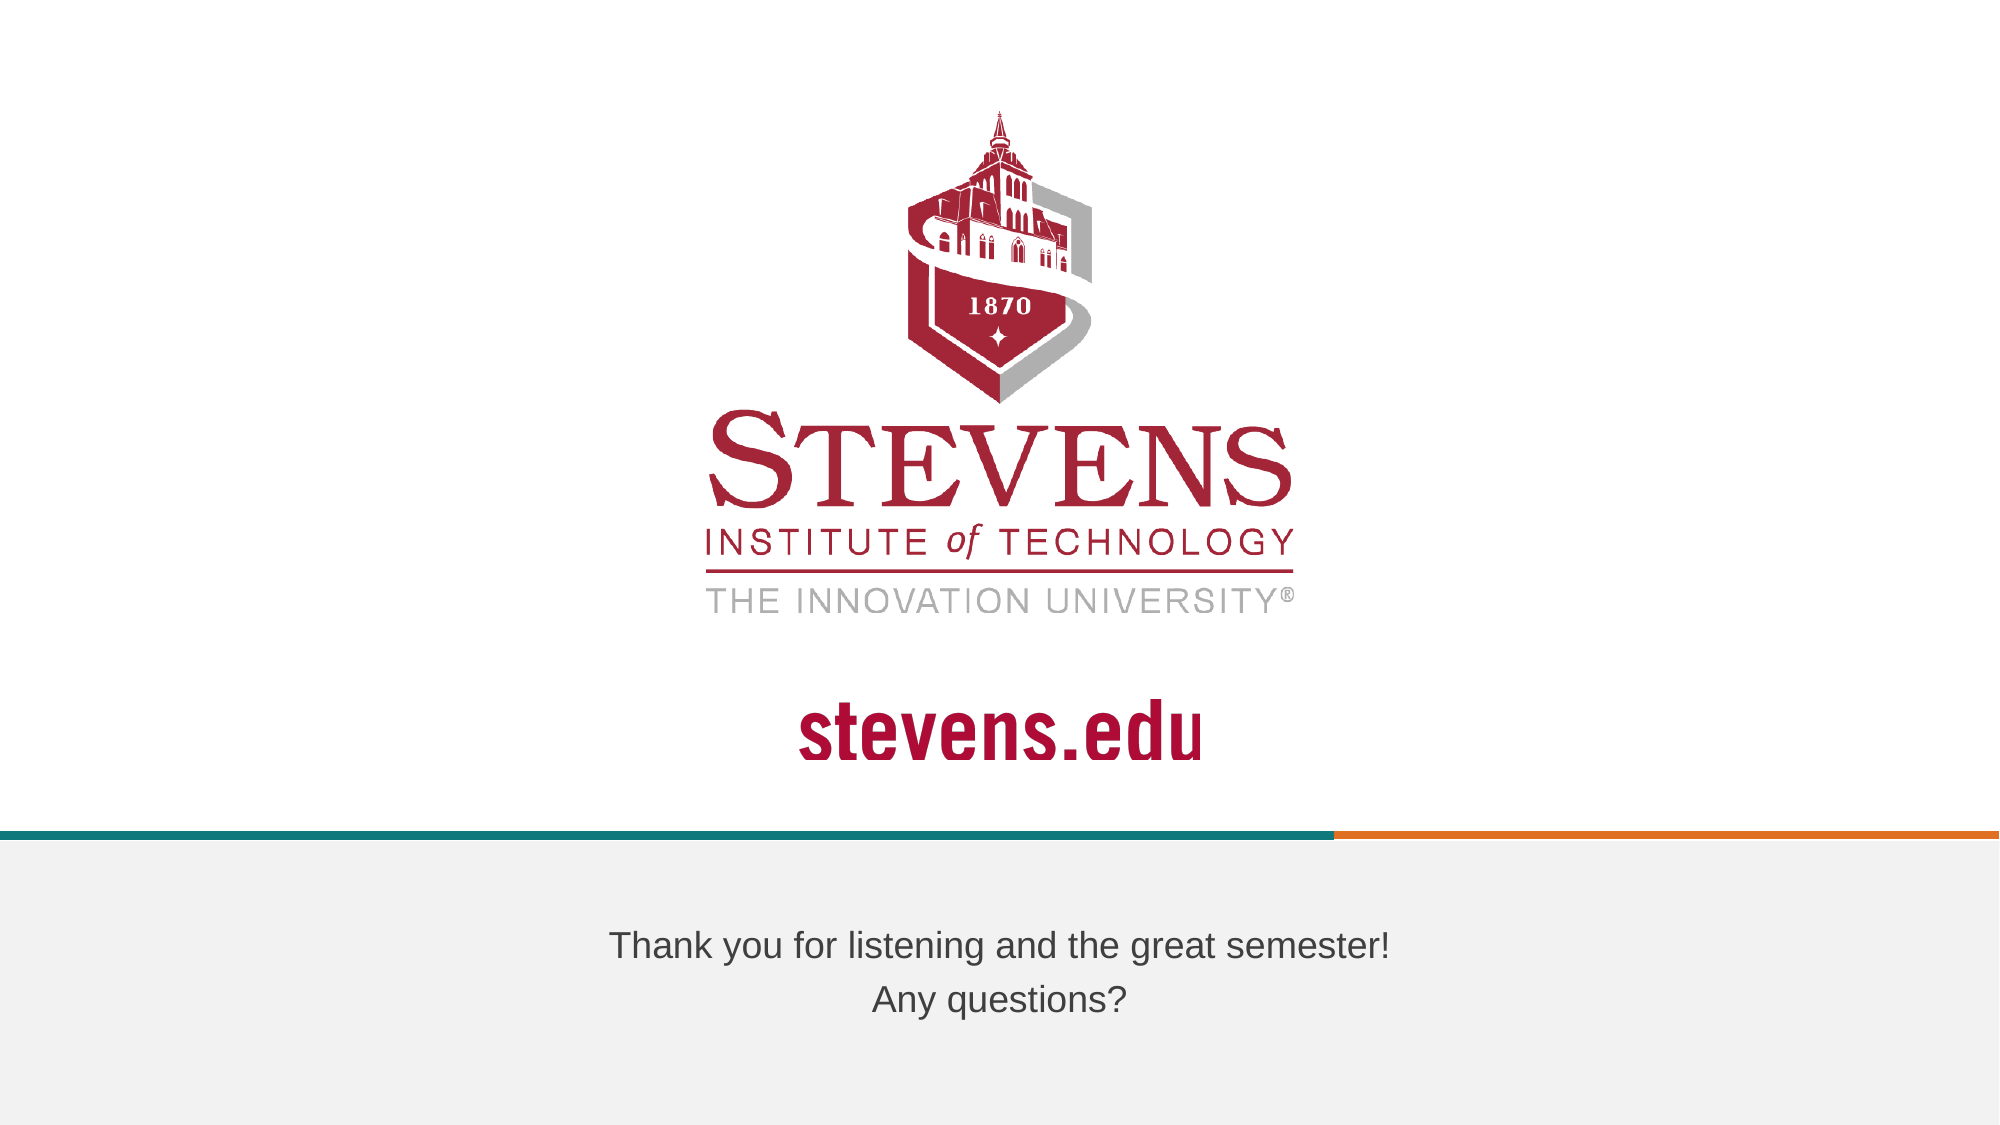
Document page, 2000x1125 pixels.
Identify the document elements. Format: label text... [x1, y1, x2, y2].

picture [706, 111, 1294, 613]
subtitle Thank you for listening and the great semester! Any questions? [299, 859, 1700, 1073]
picture [799, 699, 1200, 760]
